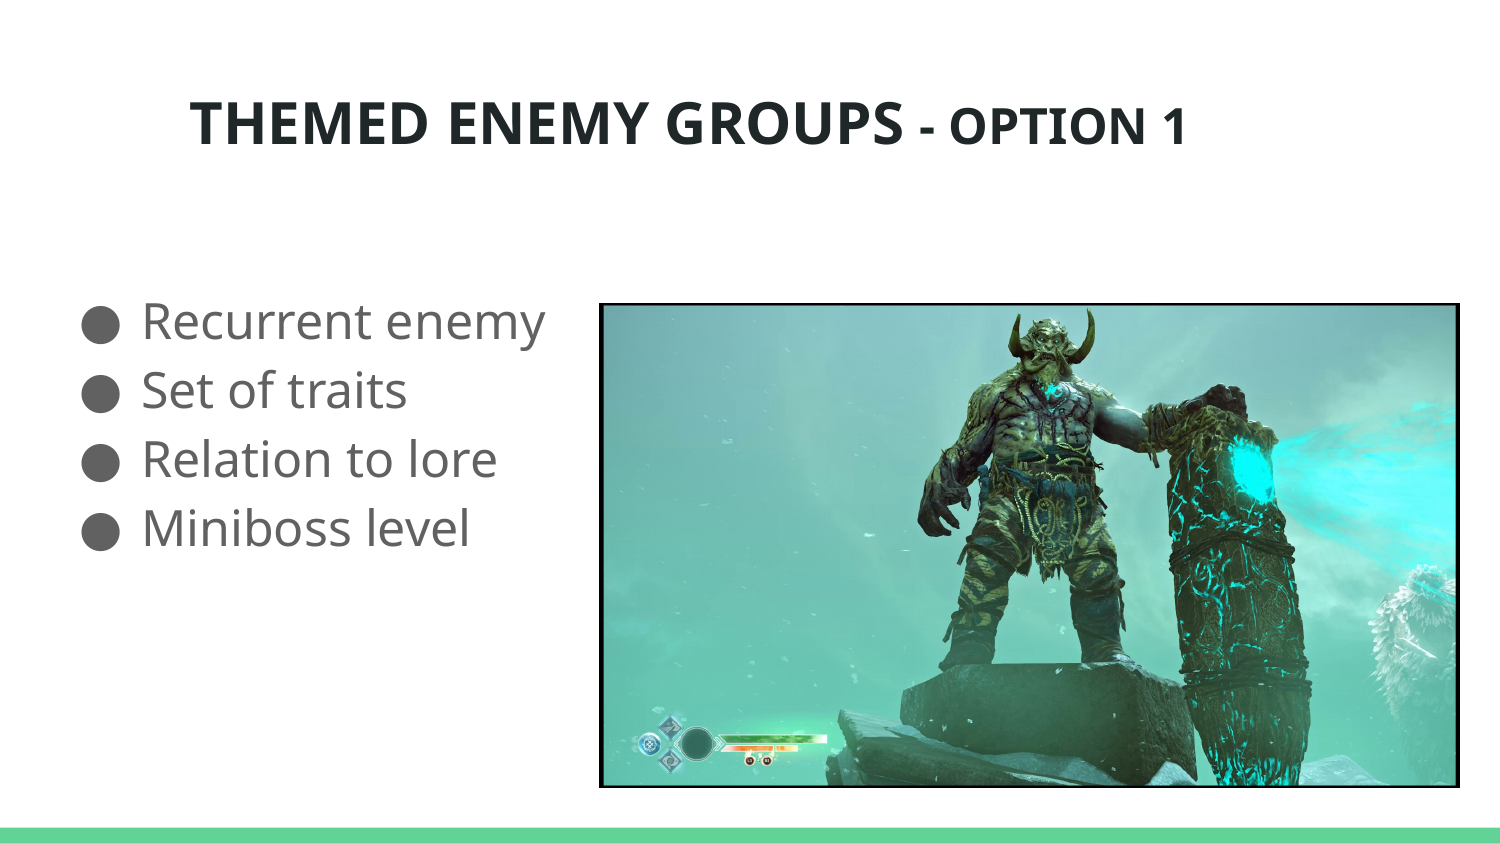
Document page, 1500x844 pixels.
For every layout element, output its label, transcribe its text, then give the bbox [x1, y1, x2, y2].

list Recurrent enemy Set of traits Relation to lore Miniboss level [51, 265, 1449, 826]
picture [598, 303, 1460, 788]
title THEMED ENEMY GROUPS - OPTION 1 [174, 70, 1500, 165]
